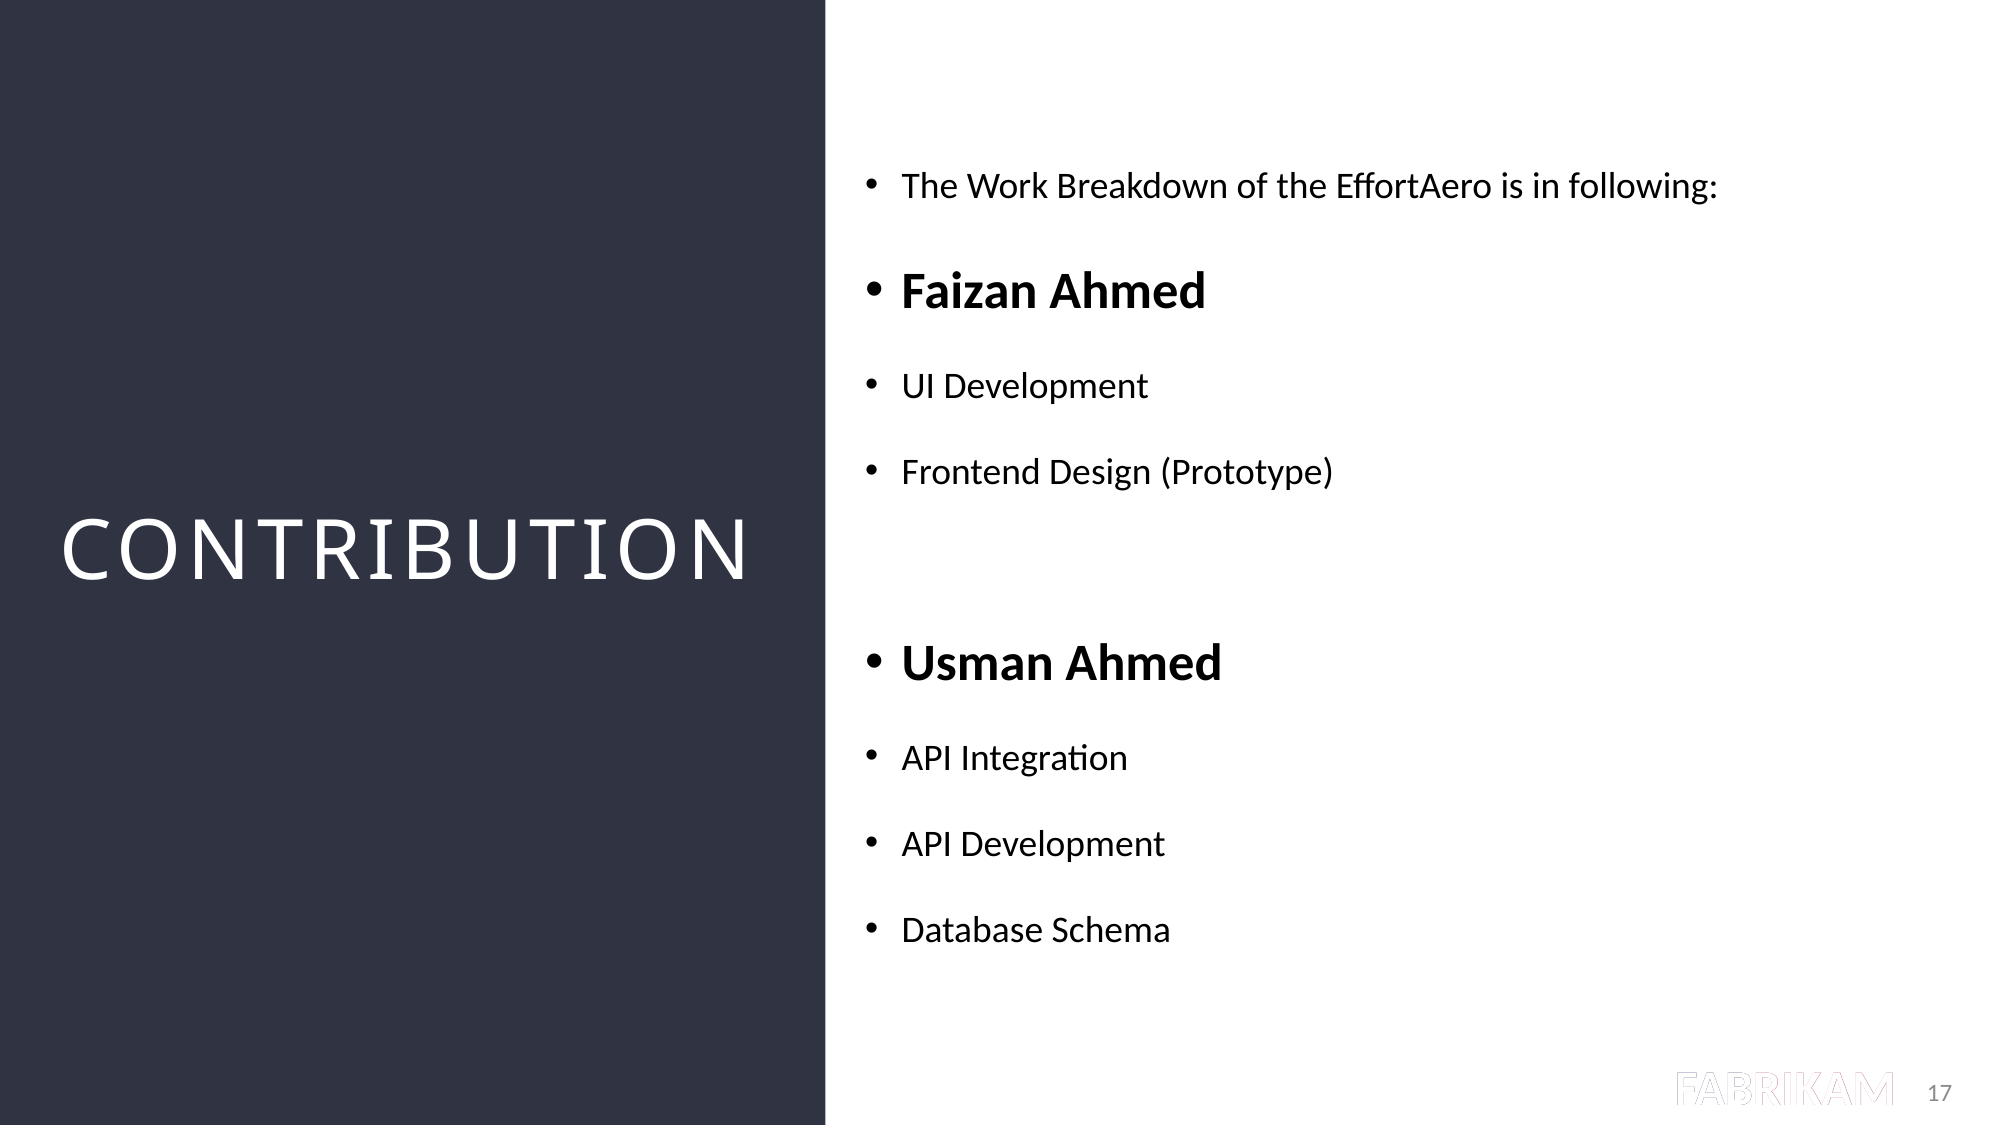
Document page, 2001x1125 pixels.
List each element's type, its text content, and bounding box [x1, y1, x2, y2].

title Contribution [44, 416, 785, 677]
slide_number 17 [1894, 1061, 1968, 1121]
list The Work Breakdown of the EffortAero is in following: Faizan Ahmed UI Development Frontend Design (Prototype) Usman Ahmed API Integration API Development Database Schema [850, 131, 1928, 962]
